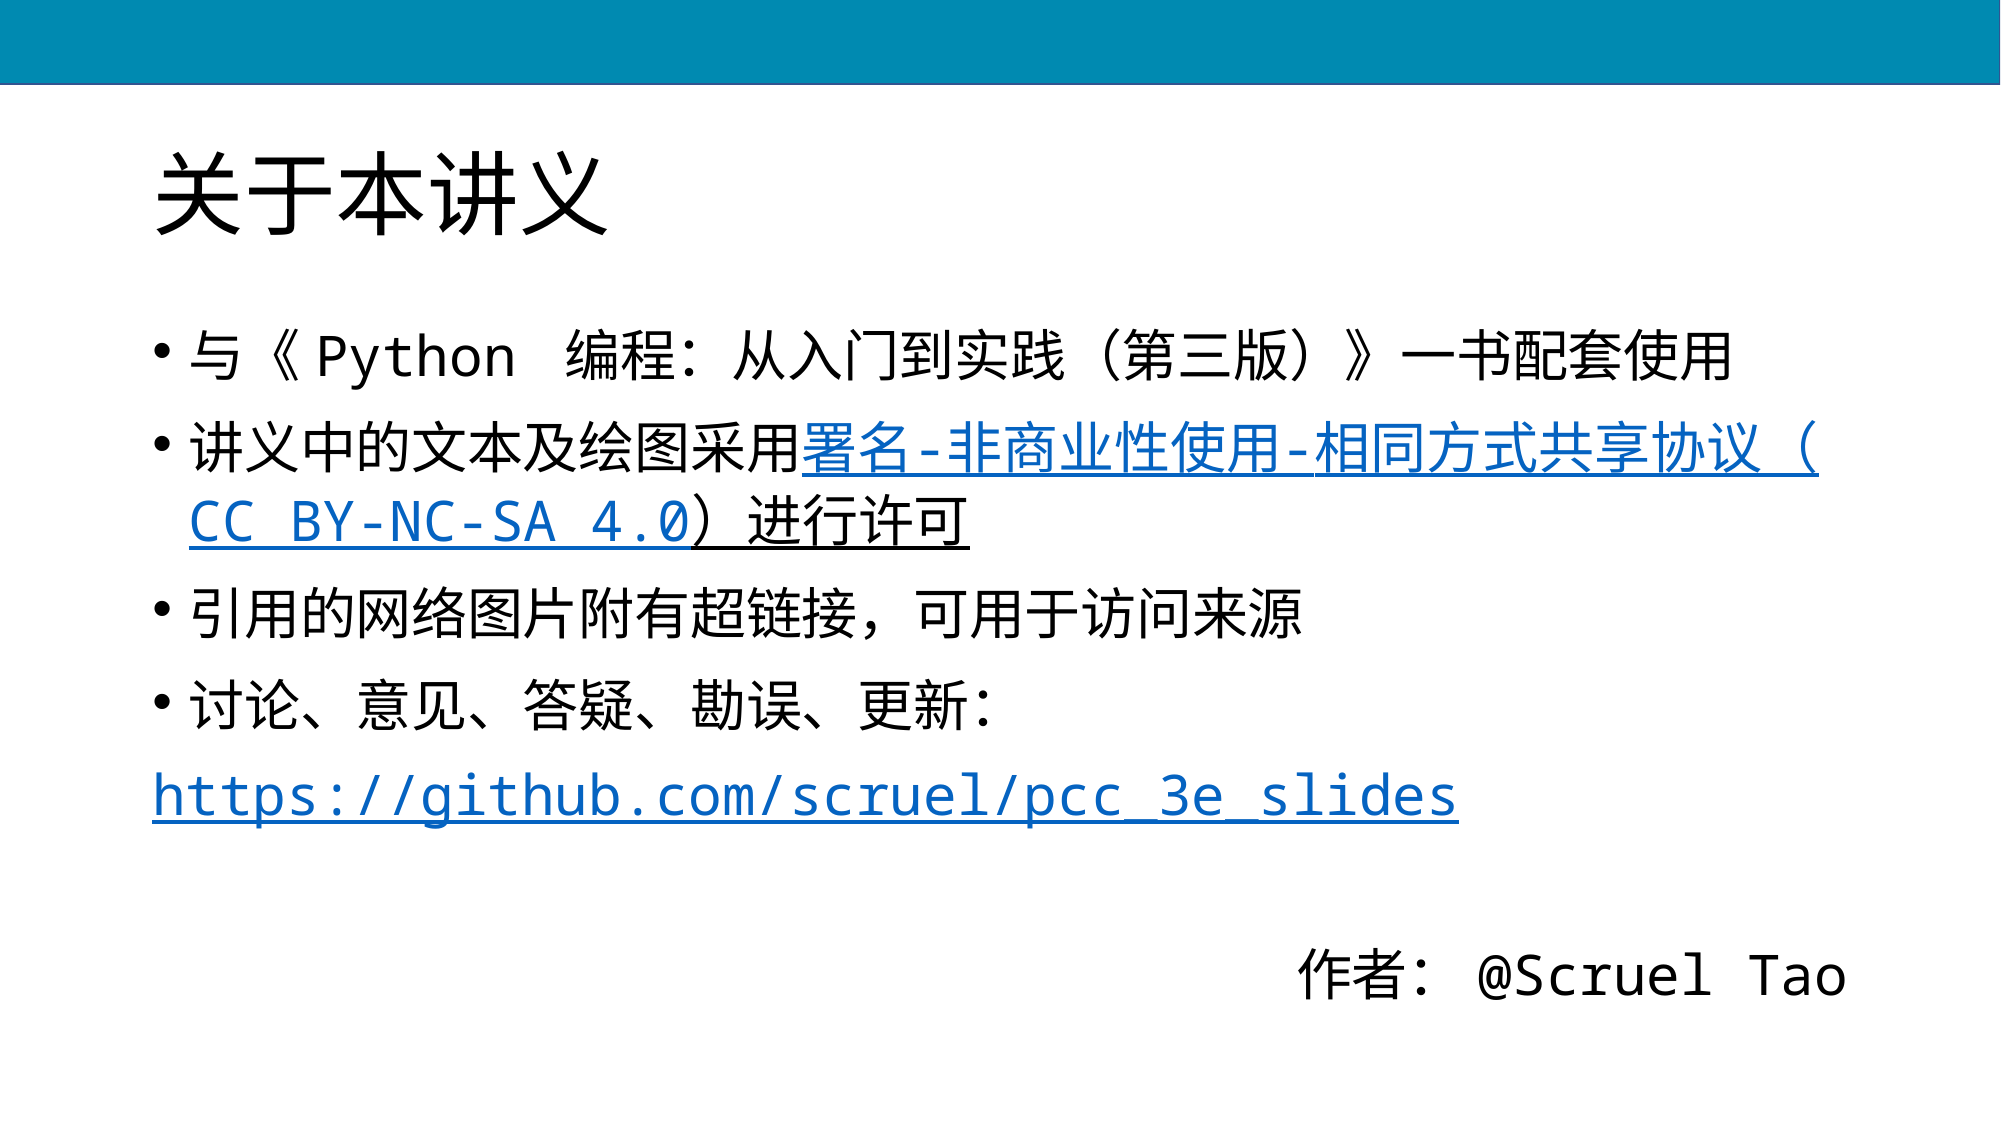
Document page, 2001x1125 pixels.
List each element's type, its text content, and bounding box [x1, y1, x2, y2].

list 与《Python 编程：从入门到实践（第三版）》一书配套使用 讲义中的文本及绘图采用署名-非商业性使用-相同方式共享协议（CC BY-NC-SA 4.0）进行许可 引用的网络图片附有超链接，可用于访问来源 讨论、意见、答疑、勘误、更新： https://github.com/scruel/pcc_3e_slides 作者：@Scruel Tao [137, 310, 1863, 1024]
title 关于本讲义 [137, 115, 1863, 282]
